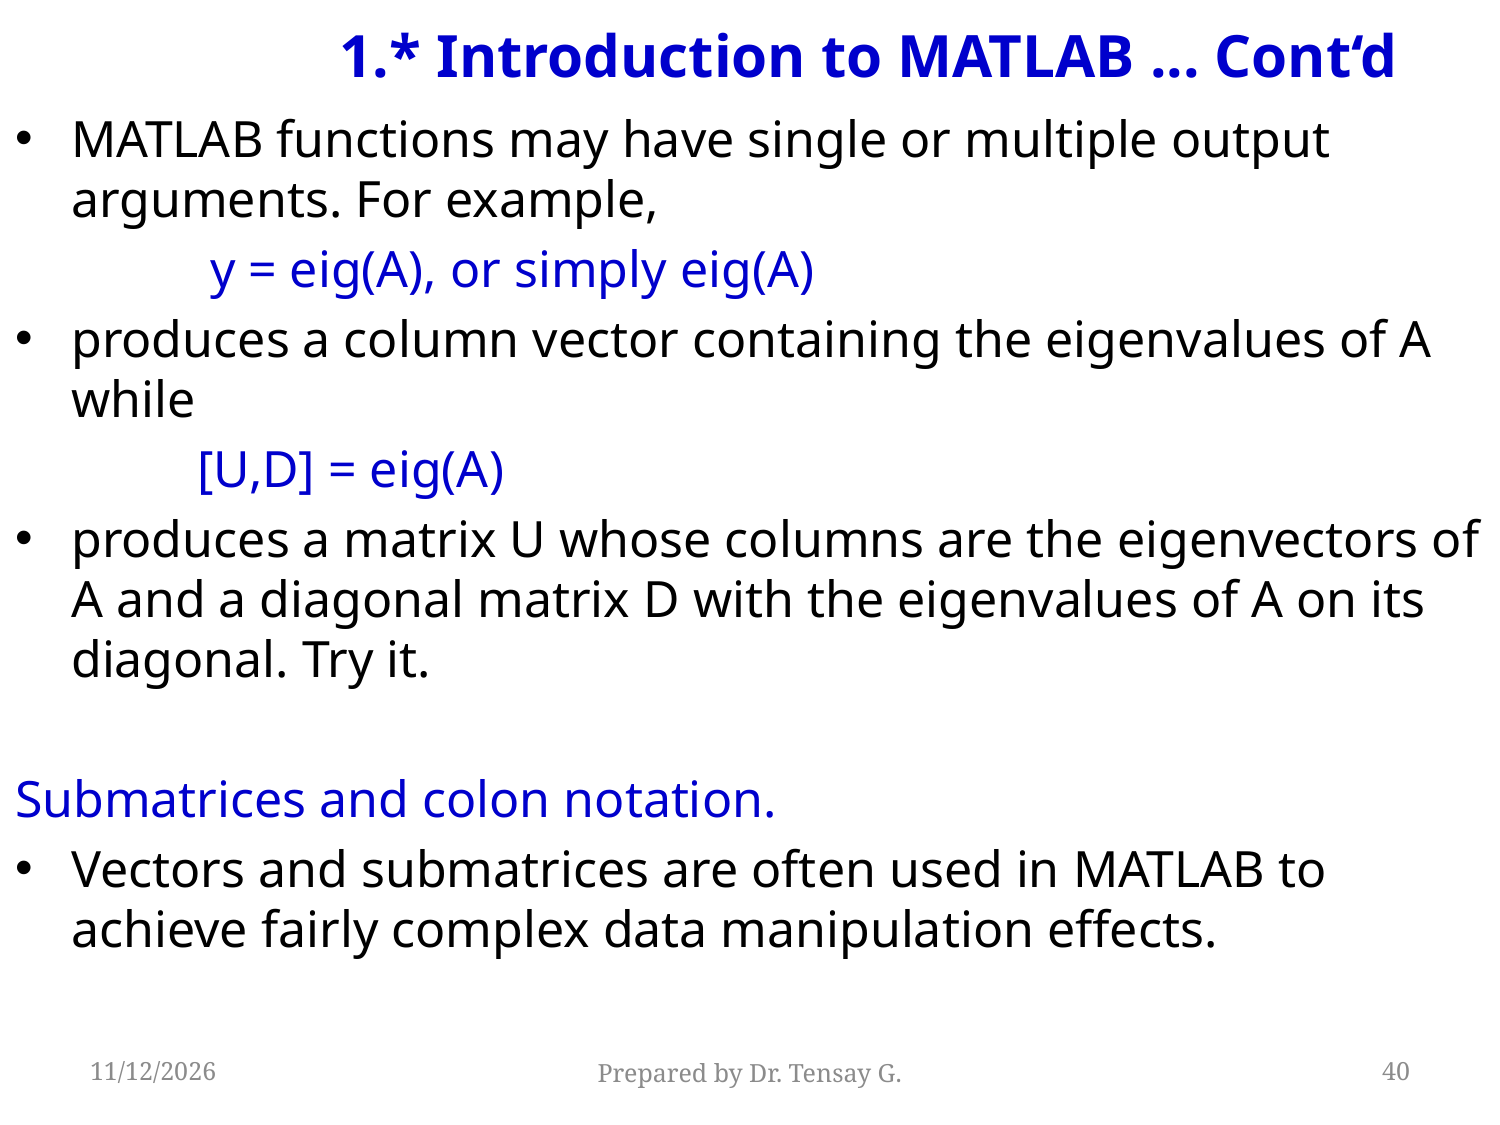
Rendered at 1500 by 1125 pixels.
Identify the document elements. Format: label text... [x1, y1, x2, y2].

title 1.* Introduction to MATLAB ... Cont‘d [24, 7, 1413, 99]
footer Prepared by Dr. Tensay G. [512, 1042, 988, 1103]
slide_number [75, 1042, 425, 1103]
list MATLAB functions may have single or multiple output arguments. For example, y = eig(A), or simply eig(A) produces a column vector containing the eigenvalues of A while [U,D] = eig(A) produces a matrix U whose columns are the eigenvectors of A and a diagonal matrix D with the eigenvalues of A on its diagonal. Try it. Submatrices and colon notation. Vectors and submatrices are often used in MATLAB to achieve fairly complex data manipulation effects. [0, 99, 1500, 1125]
slide_number 40 [1074, 1042, 1425, 1103]
